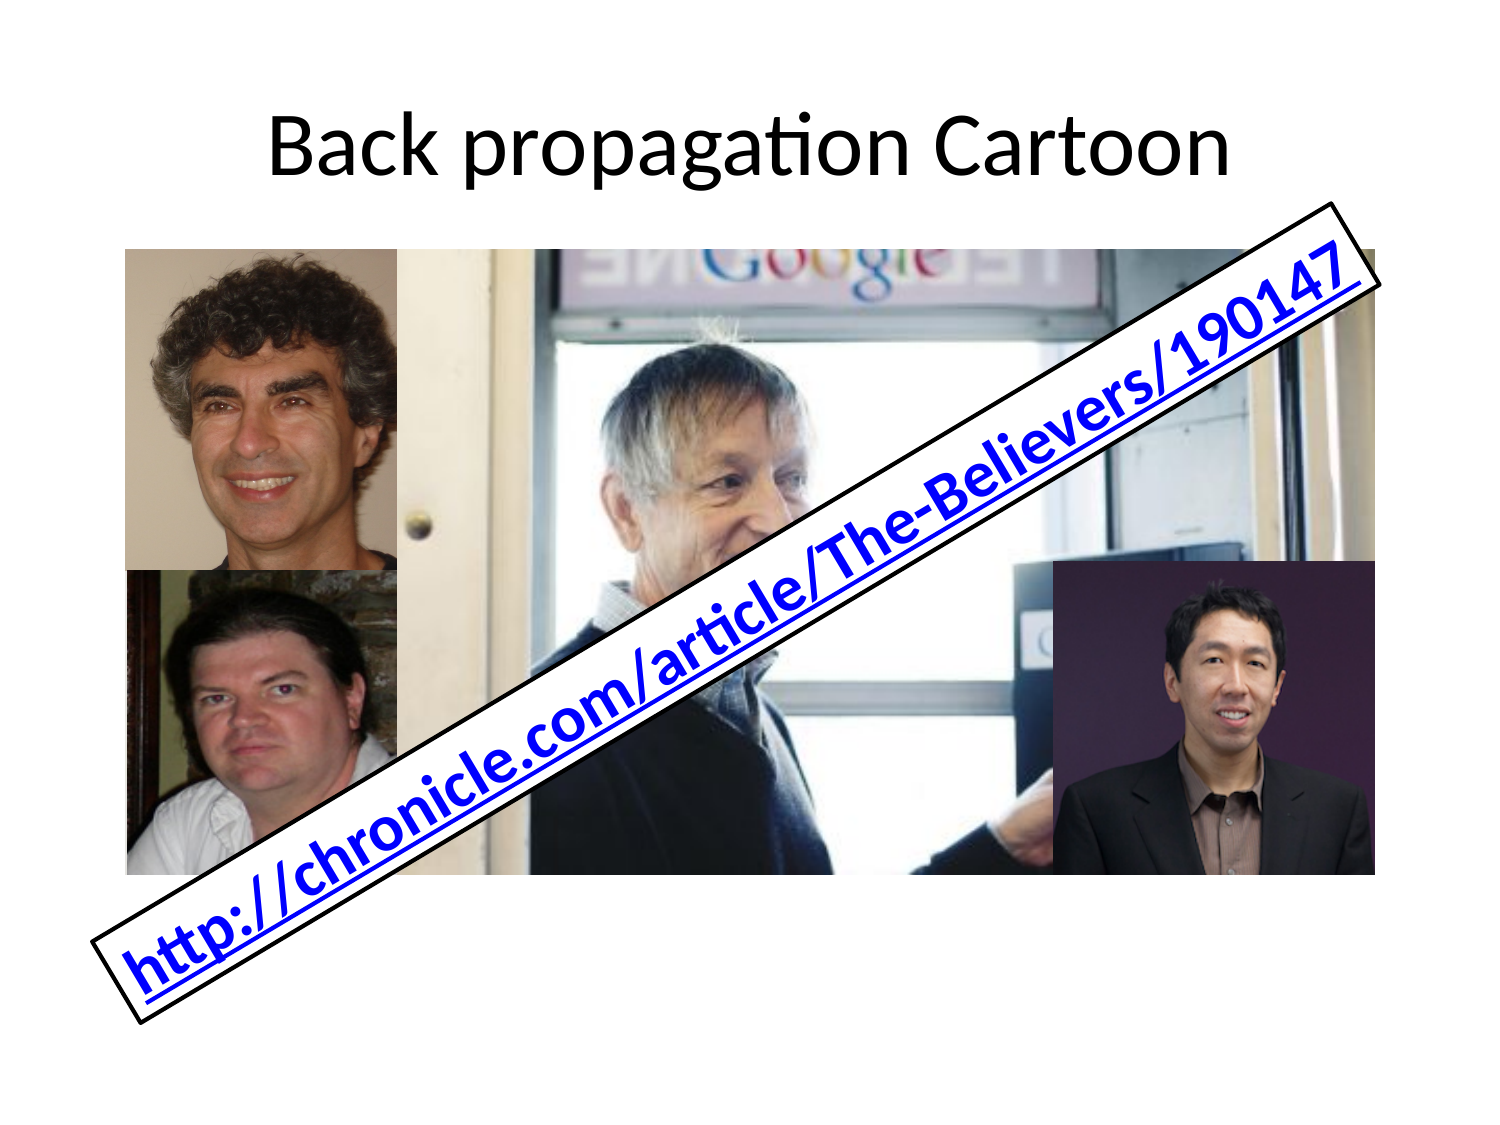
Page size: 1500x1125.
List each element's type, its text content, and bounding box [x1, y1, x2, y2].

text_box http://chronicle.com/article/The-Believers/190147 [1252, 201, 1361, 248]
picture [124, 249, 1376, 898]
text_box http://chronicle.com/article/The-Believers/190147 [90, 894, 343, 1025]
title Back propagation Cartoon [75, 45, 1425, 233]
